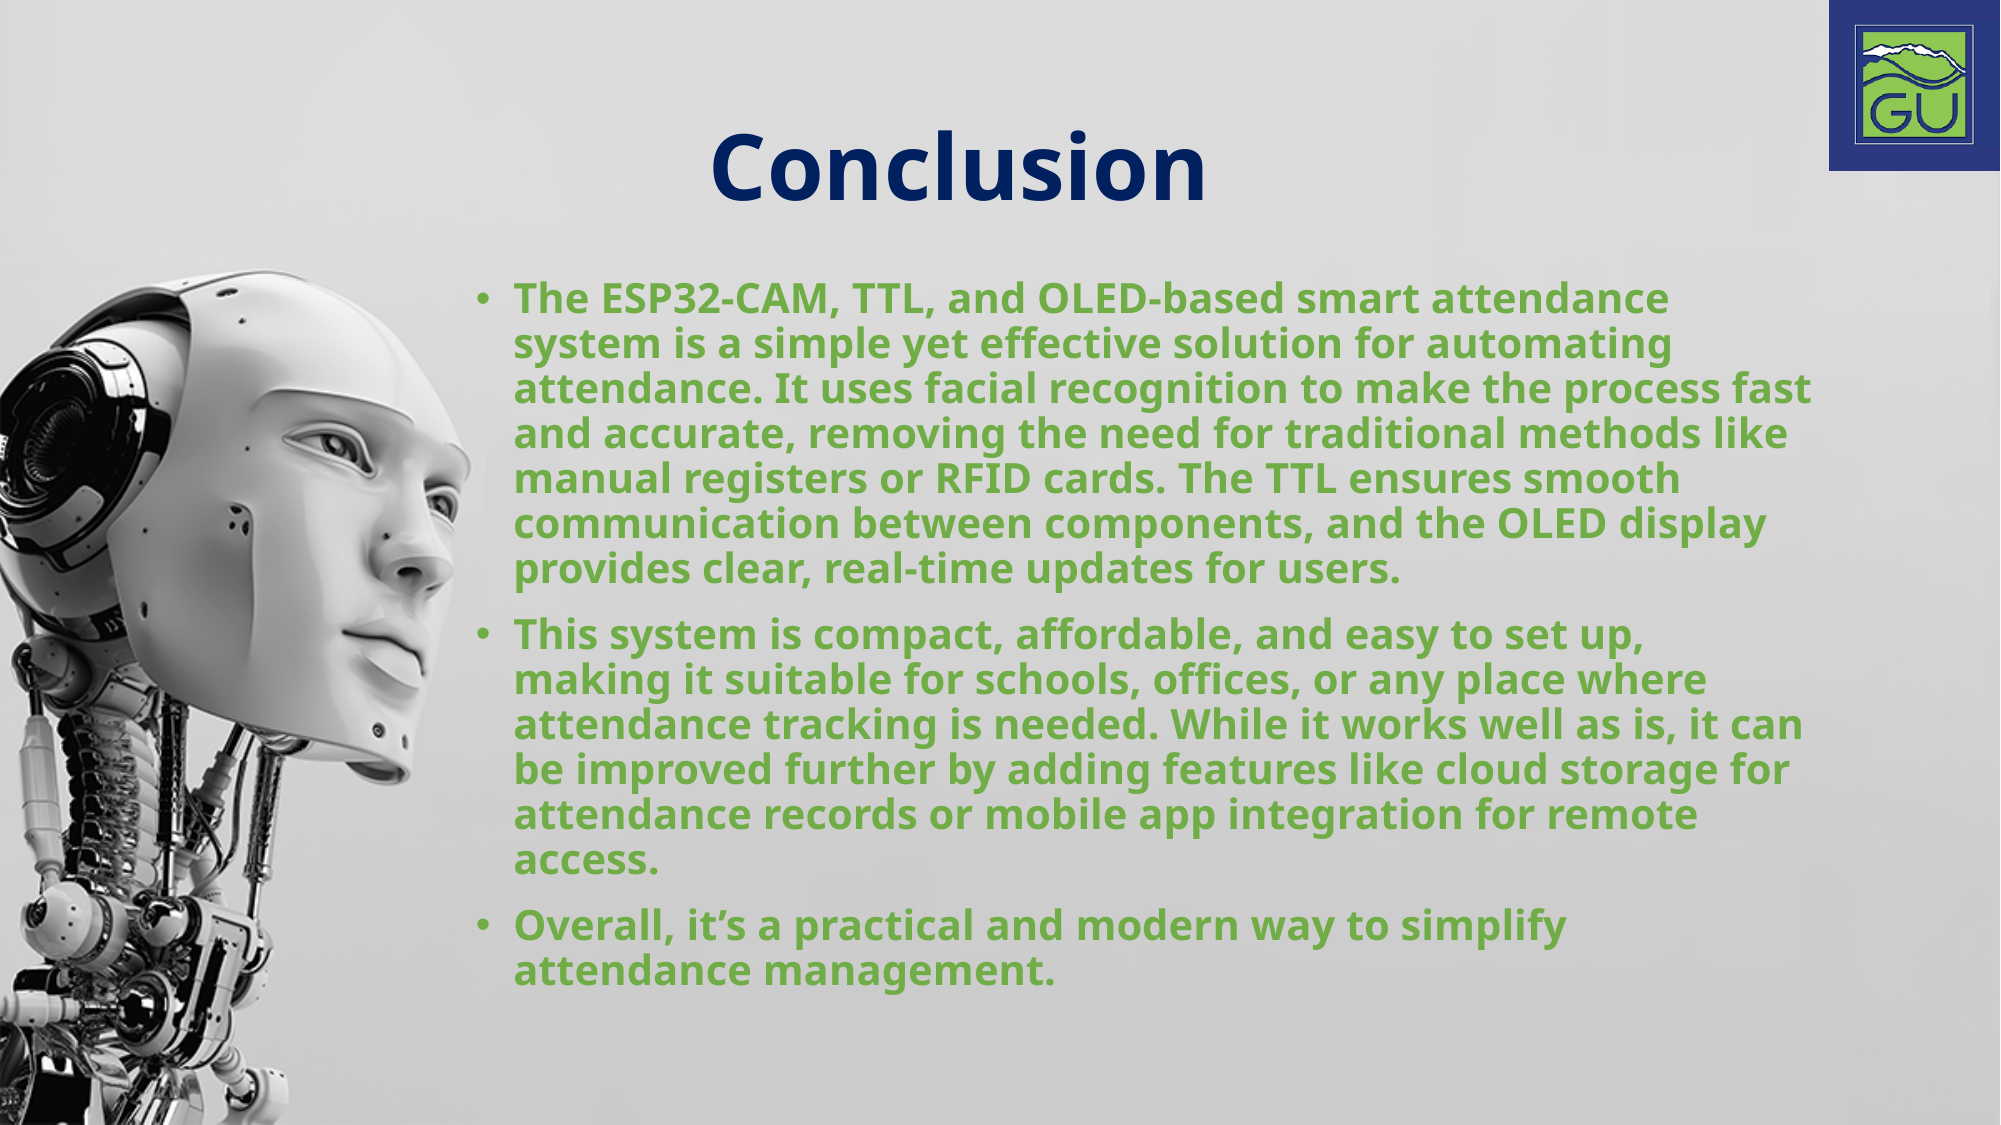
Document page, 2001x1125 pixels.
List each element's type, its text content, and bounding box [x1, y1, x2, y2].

text_box Conclusion [263, 61, 1679, 280]
picture [0, 0, 2001, 1125]
list The ESP32-CAM, TTL, and OLED-based smart attendance system is a simple yet effective solution for automating attendance. It uses facial recognition to make the process fast and accurate, removing the need for traditional methods like manual registers or RFID cards. The TTL ensures smooth communication between components, and the OLED display provides clear, real-time updates for users. This system is compact, affordable, and easy to set up, making it suitable for schools, offices, or any place where attendance tracking is needed. While it works well as is, it can be improved further by adding features like cloud storage for attendance records or mobile app integration for remote access. Overall, it’s a practical and modern way to simplify attendance management. [460, 270, 1830, 1082]
